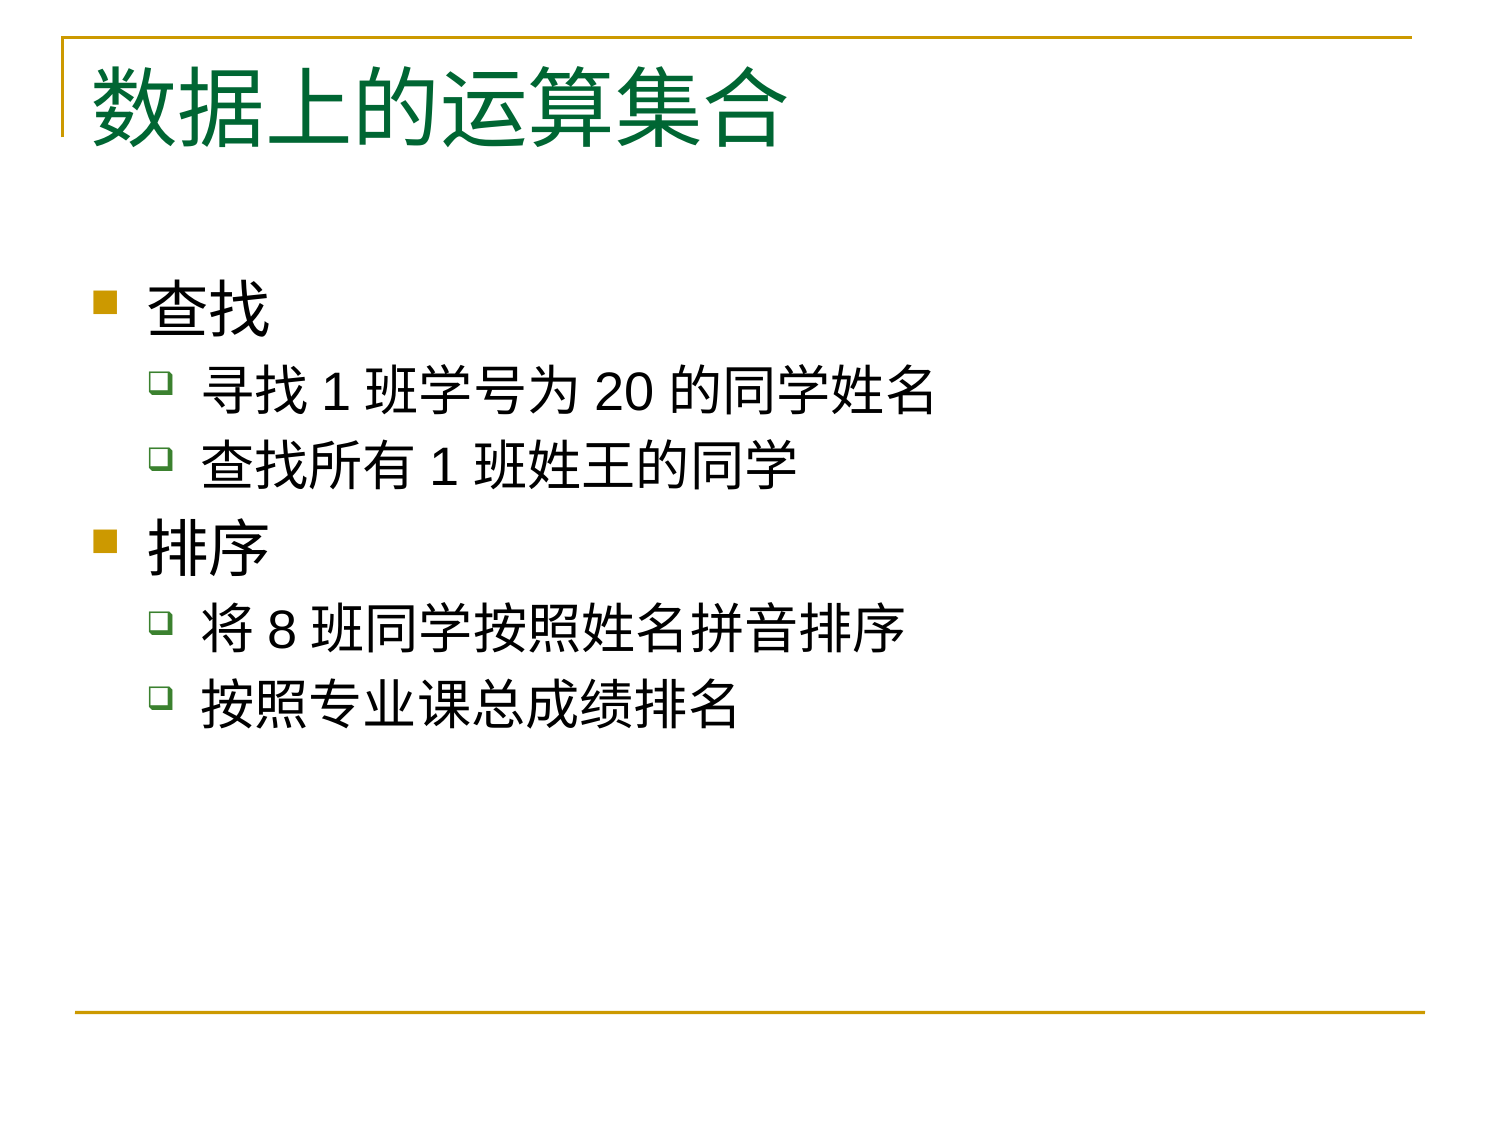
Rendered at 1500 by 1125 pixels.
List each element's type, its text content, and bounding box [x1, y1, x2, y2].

title 数据上的运算集合 [75, 45, 1425, 233]
list 查找 寻找1班学号为20的同学姓名 查找所有1班姓王的同学 排序 将8班同学按照姓名拼音排序 按照专业课总成绩排名 [75, 262, 1425, 1006]
